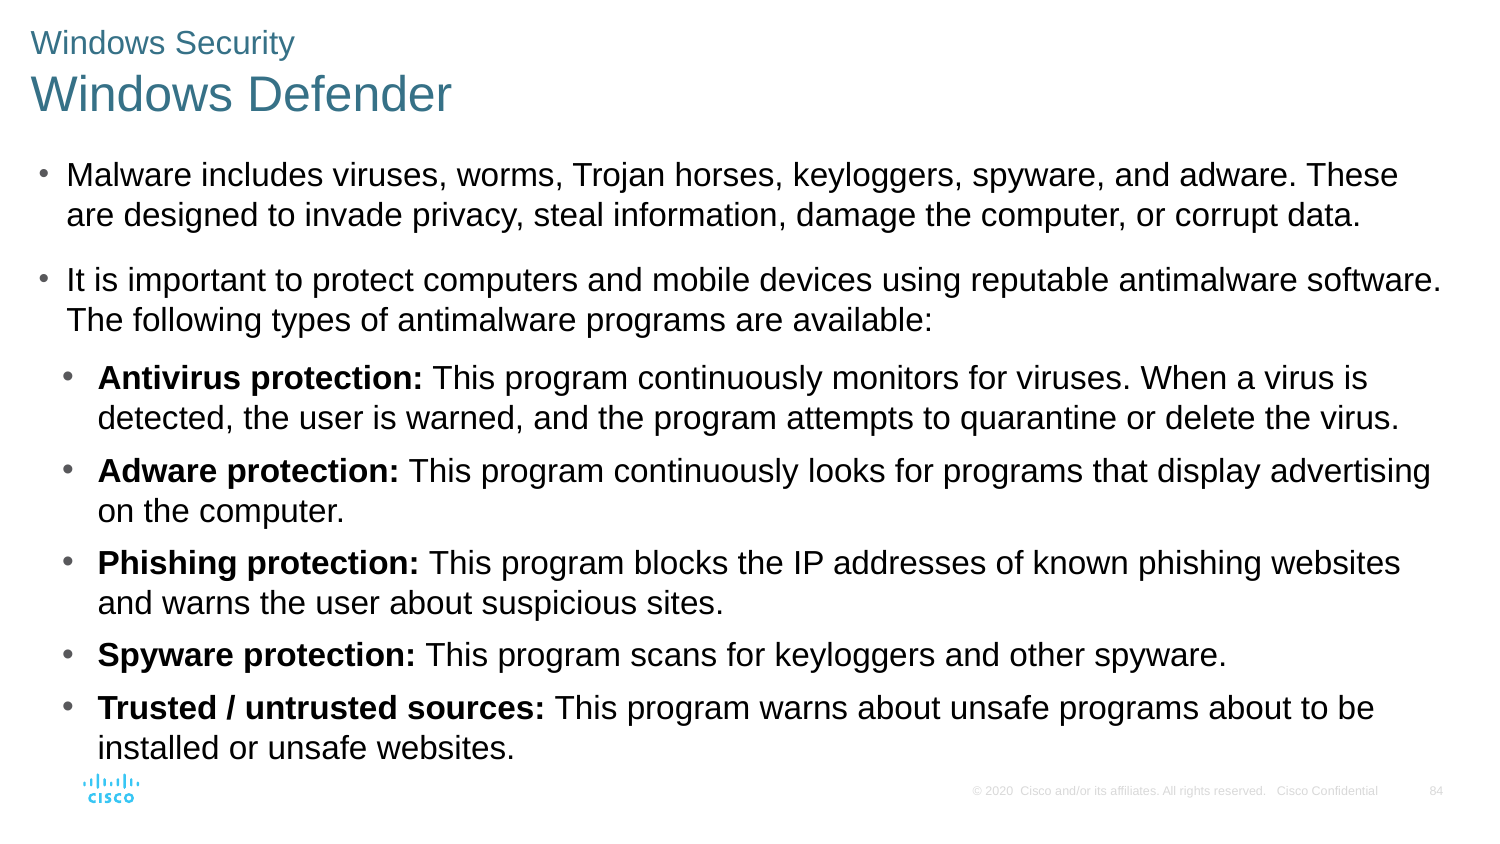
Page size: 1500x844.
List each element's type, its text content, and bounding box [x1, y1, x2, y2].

list Malware includes viruses, worms, Trojan horses, keyloggers, spyware, and adware. These are designed to invade privacy, steal information, damage the computer, or corrupt data. It is important to protect computers and mobile devices using reputable antimalware software. The following types of antimalware programs are available: Antivirus protection: This program continuously monitors for viruses. When a virus is detected, the user is warned, and the program attempts to quarantine or delete the virus. Adware protection: This program continuously looks for programs that display advertising on the computer. Phishing protection: This program blocks the IP addresses of known phishing websites and warns the user about suspicious sites. Spyware protection: This program scans for keyloggers and other spyware. Trusted / untrusted sources: This program warns about unsafe programs about to be installed or unsafe websites. [23, 145, 1476, 775]
title Windows Security Windows Defender [0, 0, 1500, 144]
